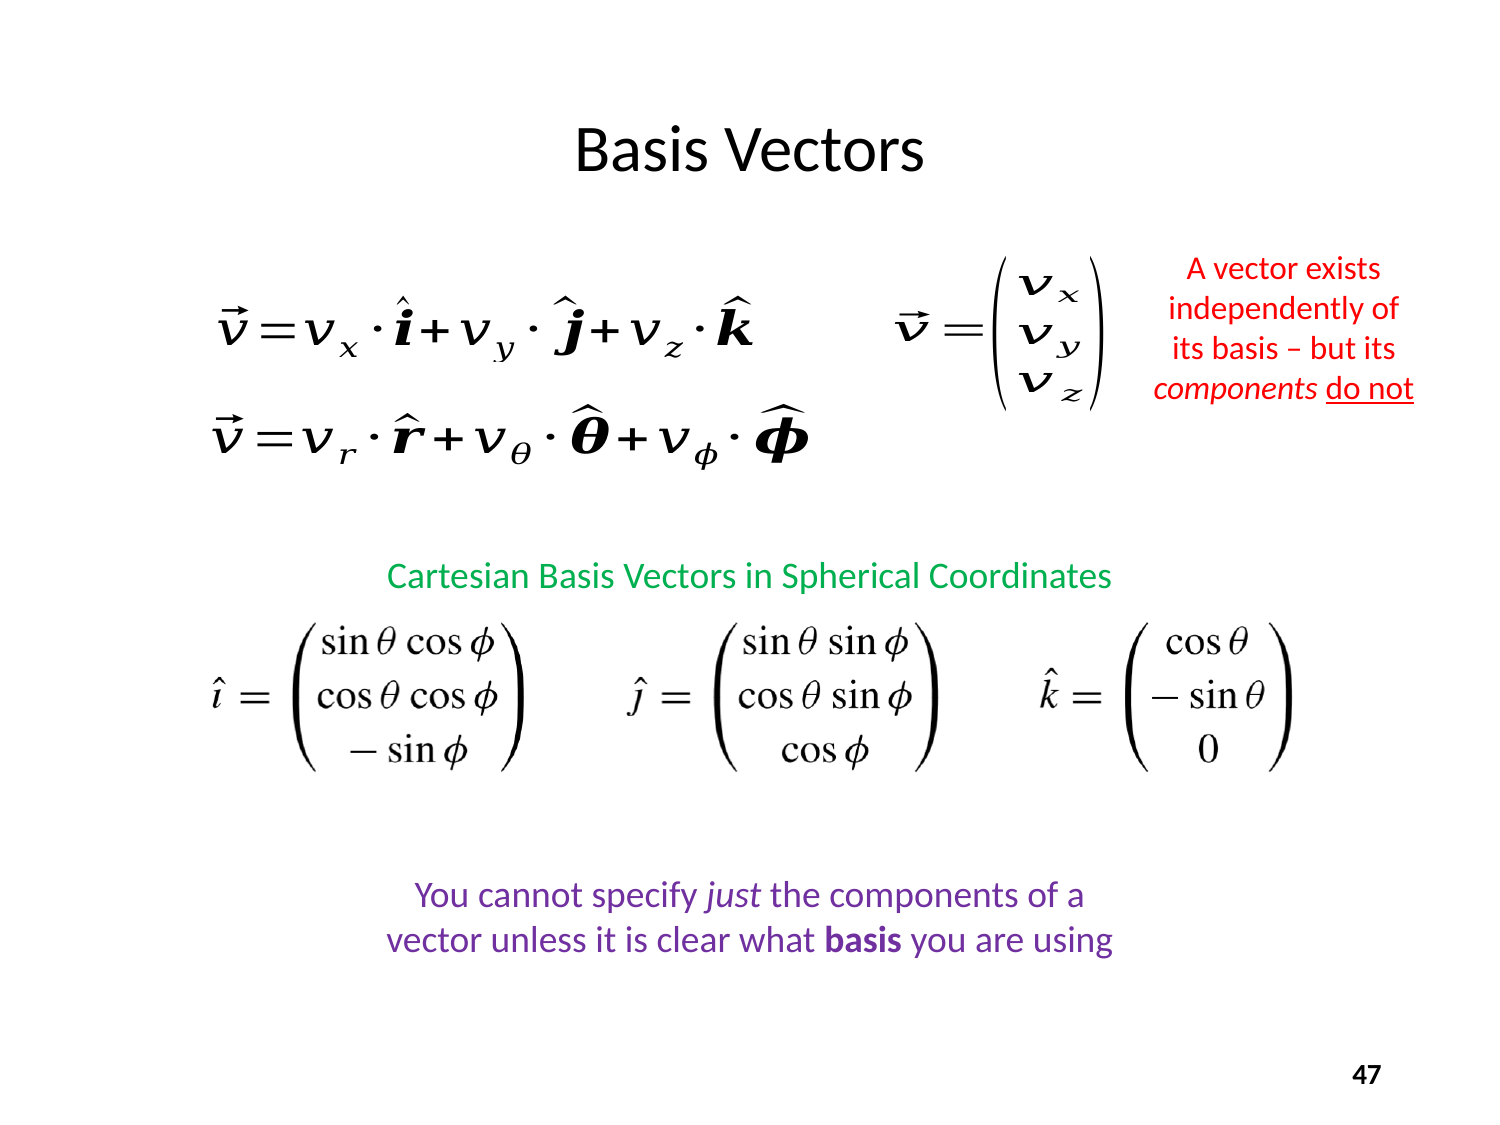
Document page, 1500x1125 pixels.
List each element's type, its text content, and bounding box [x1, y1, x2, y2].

title Basis Vectors [103, 59, 1397, 241]
text_box You cannot specify just the components of a vector unless it is clear what basis you are using [349, 862, 1151, 968]
picture [192, 597, 1308, 795]
text_box A vector exists independently of its basis – but its components do not [1135, 239, 1433, 414]
slide_number 47 [1059, 1042, 1397, 1103]
text_box Cartesian Basis Vectors in Spherical Coordinates [291, 543, 1208, 597]
